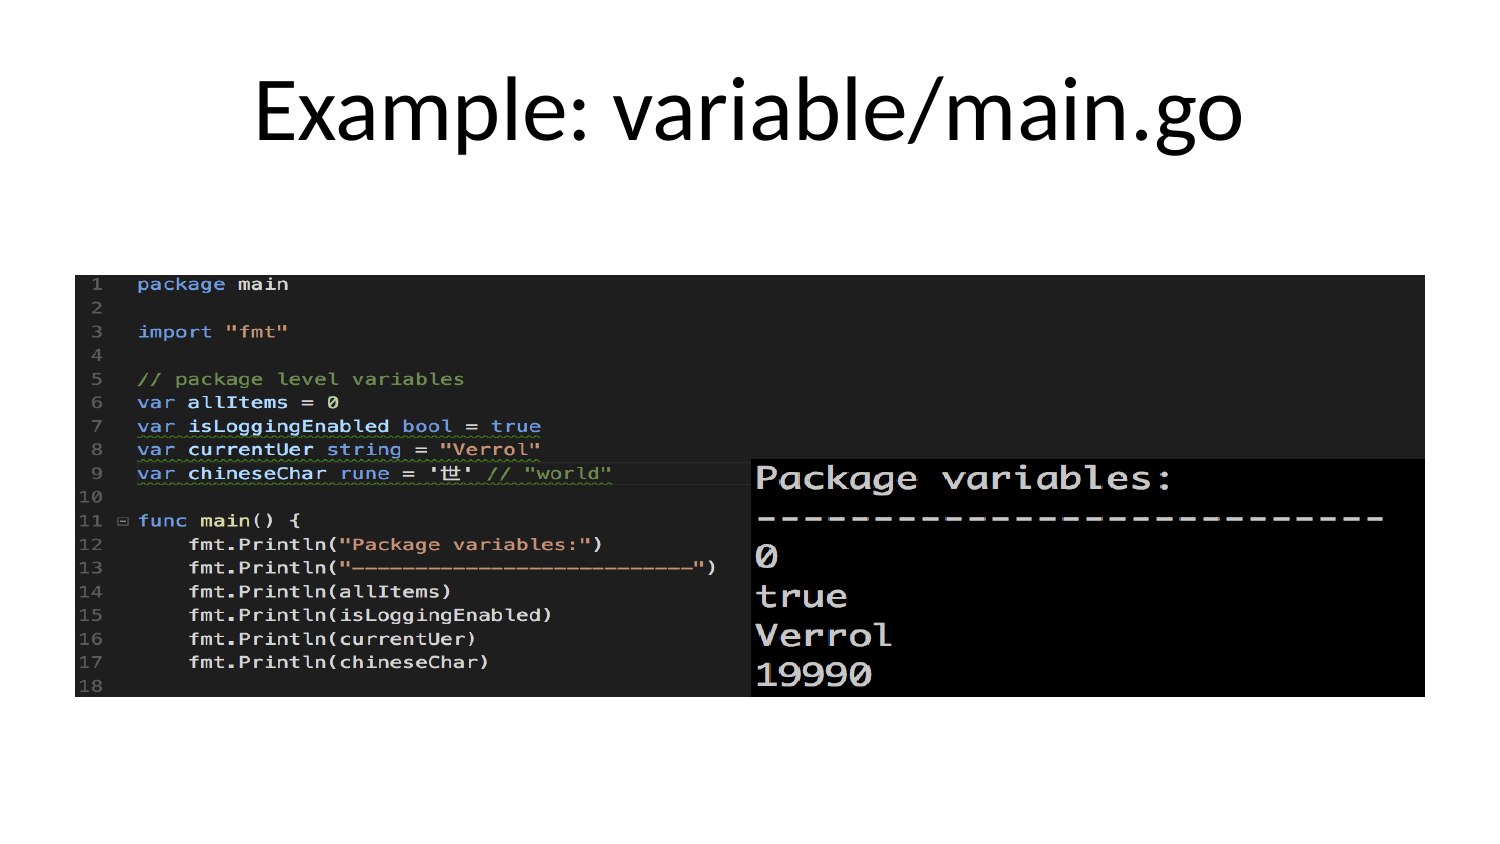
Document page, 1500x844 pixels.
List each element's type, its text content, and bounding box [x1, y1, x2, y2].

picture [751, 459, 1426, 697]
title Example: variable/main.go [75, 33, 1425, 175]
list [74, 207, 1426, 765]
